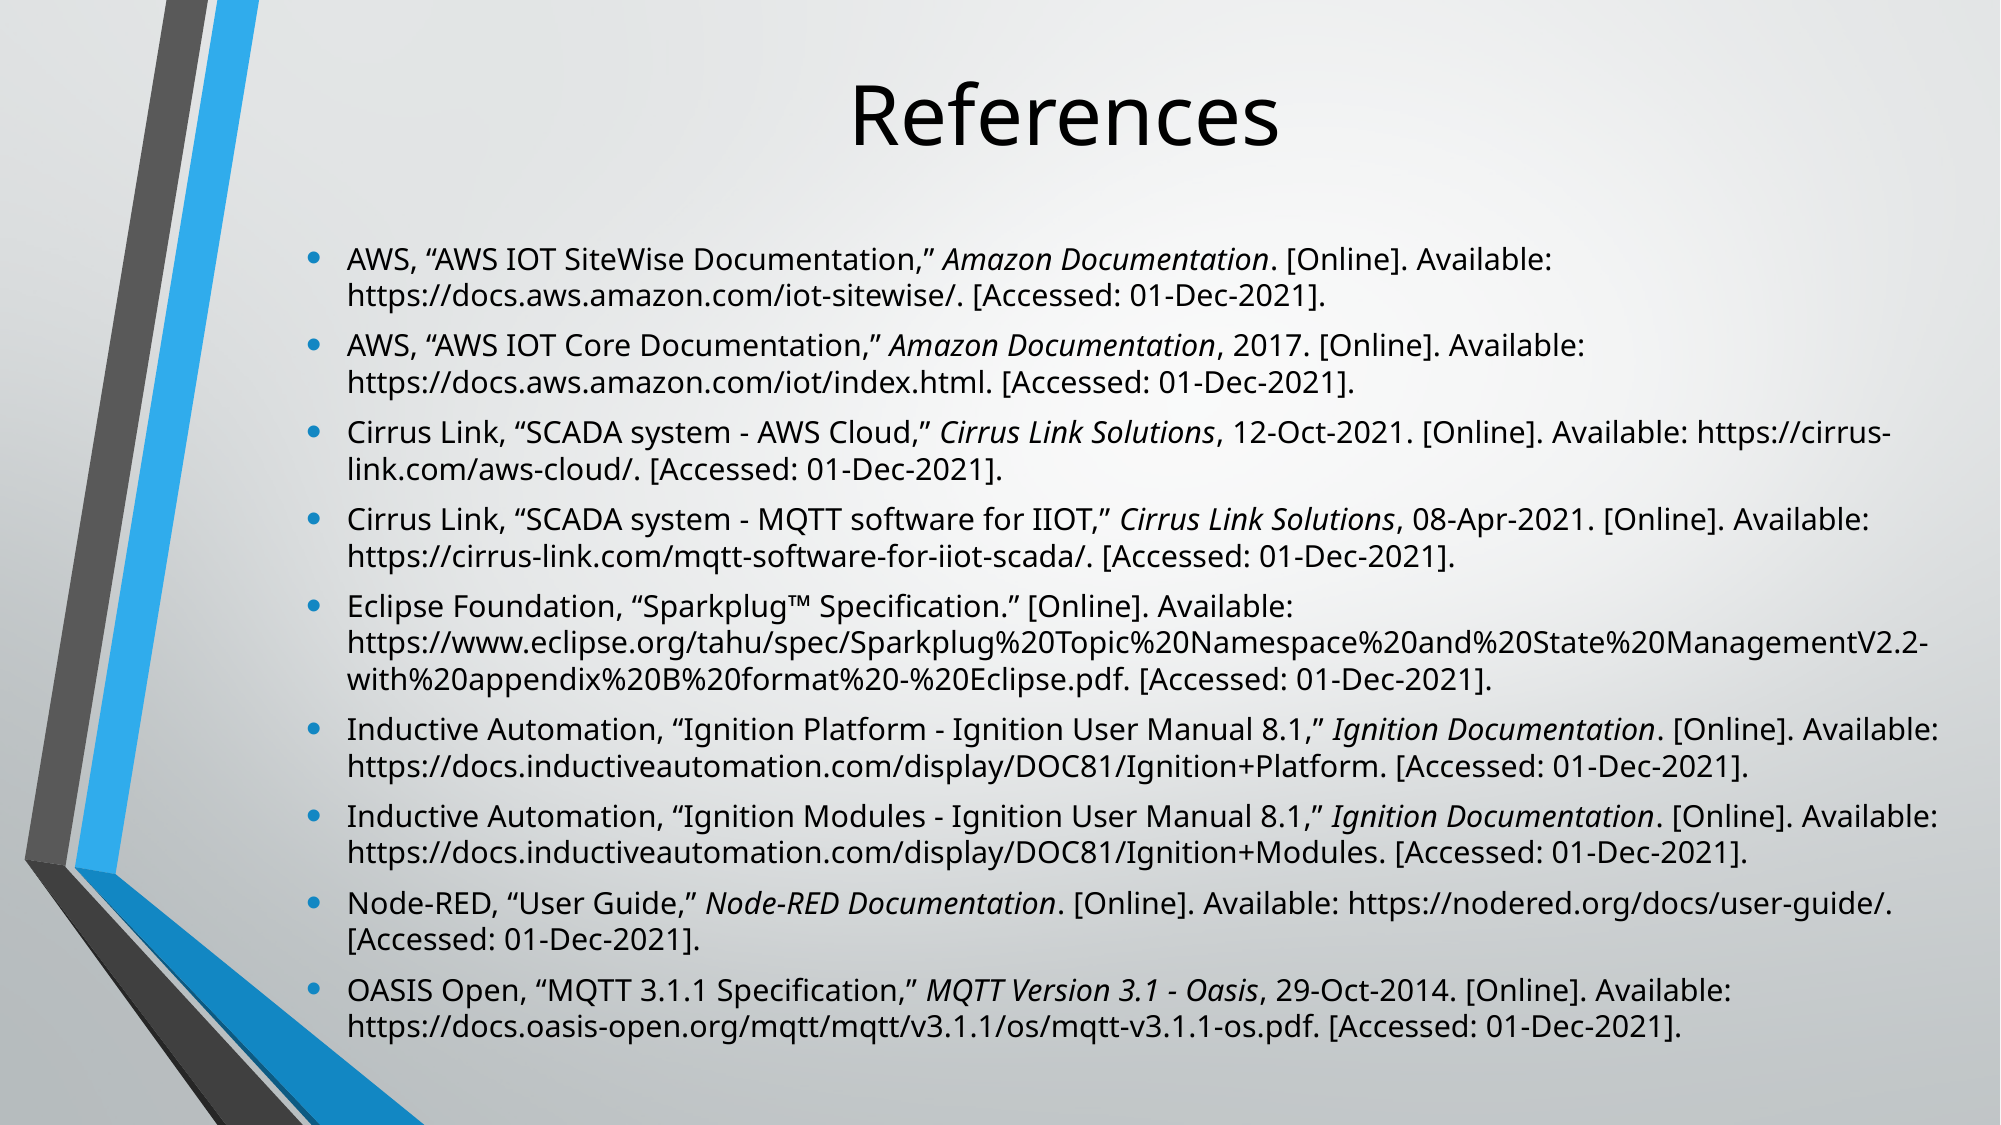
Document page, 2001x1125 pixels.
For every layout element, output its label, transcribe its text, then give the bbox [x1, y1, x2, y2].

list AWS, “AWS IOT SiteWise Documentation,” Amazon Documentation. [Online]. Available: https://docs.aws.amazon.com/iot-sitewise/. [Accessed: 01-Dec-2021]. AWS, “AWS IOT Core Documentation,” Amazon Documentation, 2017. [Online]. Available: https://docs.aws.amazon.com/iot/index.html. [Accessed: 01-Dec-2021]. Cirrus Link, “SCADA system - AWS Cloud,” Cirrus Link Solutions, 12-Oct-2021. [Online]. Available: https://cirrus-link.com/aws-cloud/. [Accessed: 01-Dec-2021]. Cirrus Link, “SCADA system - MQTT software for IIOT,” Cirrus Link Solutions, 08-Apr-2021. [Online]. Available: https://cirrus-link.com/mqtt-software-for-iiot-scada/. [Accessed: 01-Dec-2021]. Eclipse Foundation, “Sparkplug™ Specification.” [Online]. Available: https://www.eclipse.org/tahu/spec/Sparkplug%20Topic%20Namespace%20and%20State%20ManagementV2.2-with%20appendix%20B%20format%20-%20Eclipse.pdf. [Accessed: 01-Dec-2021]. Inductive Automation, “Ignition Platform - Ignition User Manual 8.1,” Ignition Documentation. [Online]. Available: https://docs.inductiveautomation.com/display/DOC81/Ignition+Platform. [Accessed: 01-Dec-2021]. Inductive Automation, “Ignition Modules - Ignition User Manual 8.1,” Ignition Documentation. [Online]. Available: https://docs.inductiveautomation.com/display/DOC81/Ignition+Modules. [Accessed: 01-Dec-2021]. Node-RED, “User Guide,” Node-RED Documentation. [Online]. Available: https://nodered.org/docs/user-guide/. [Accessed: 01-Dec-2021]. OASIS Open, “MQTT 3.1.1 Specification,” MQTT Version 3.1 - Oasis, 29-Oct-2014. [Online]. Available: https://docs.oasis-open.org/mqtt/mqtt/v3.1.1/os/mqtt-v3.1.1-os.pdf. [Accessed: 01-Dec-2021]. [291, 202, 1960, 1081]
title References [243, 43, 1887, 181]
